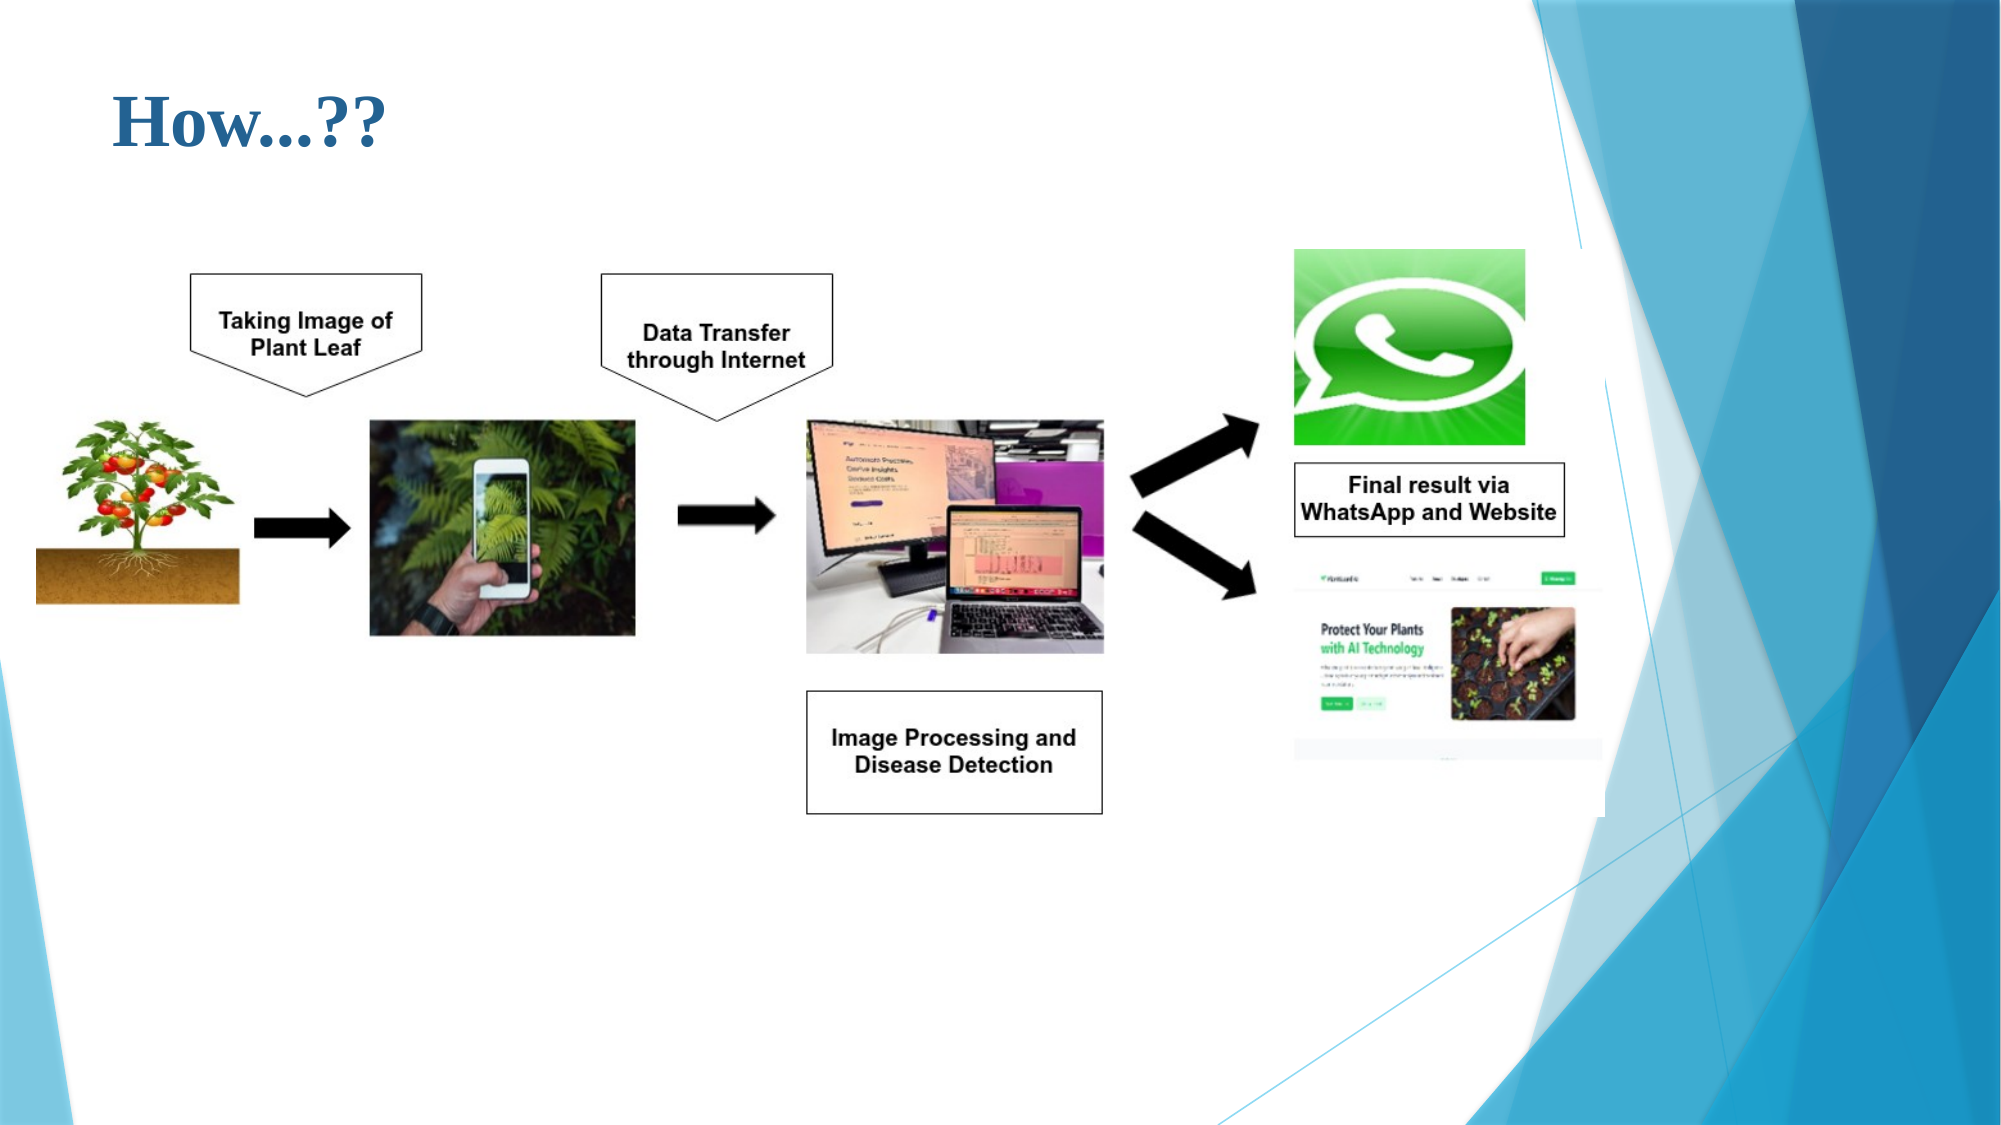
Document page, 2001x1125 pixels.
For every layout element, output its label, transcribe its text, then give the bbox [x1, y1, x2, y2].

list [35, 248, 1605, 817]
title How...?? [97, 64, 1508, 248]
